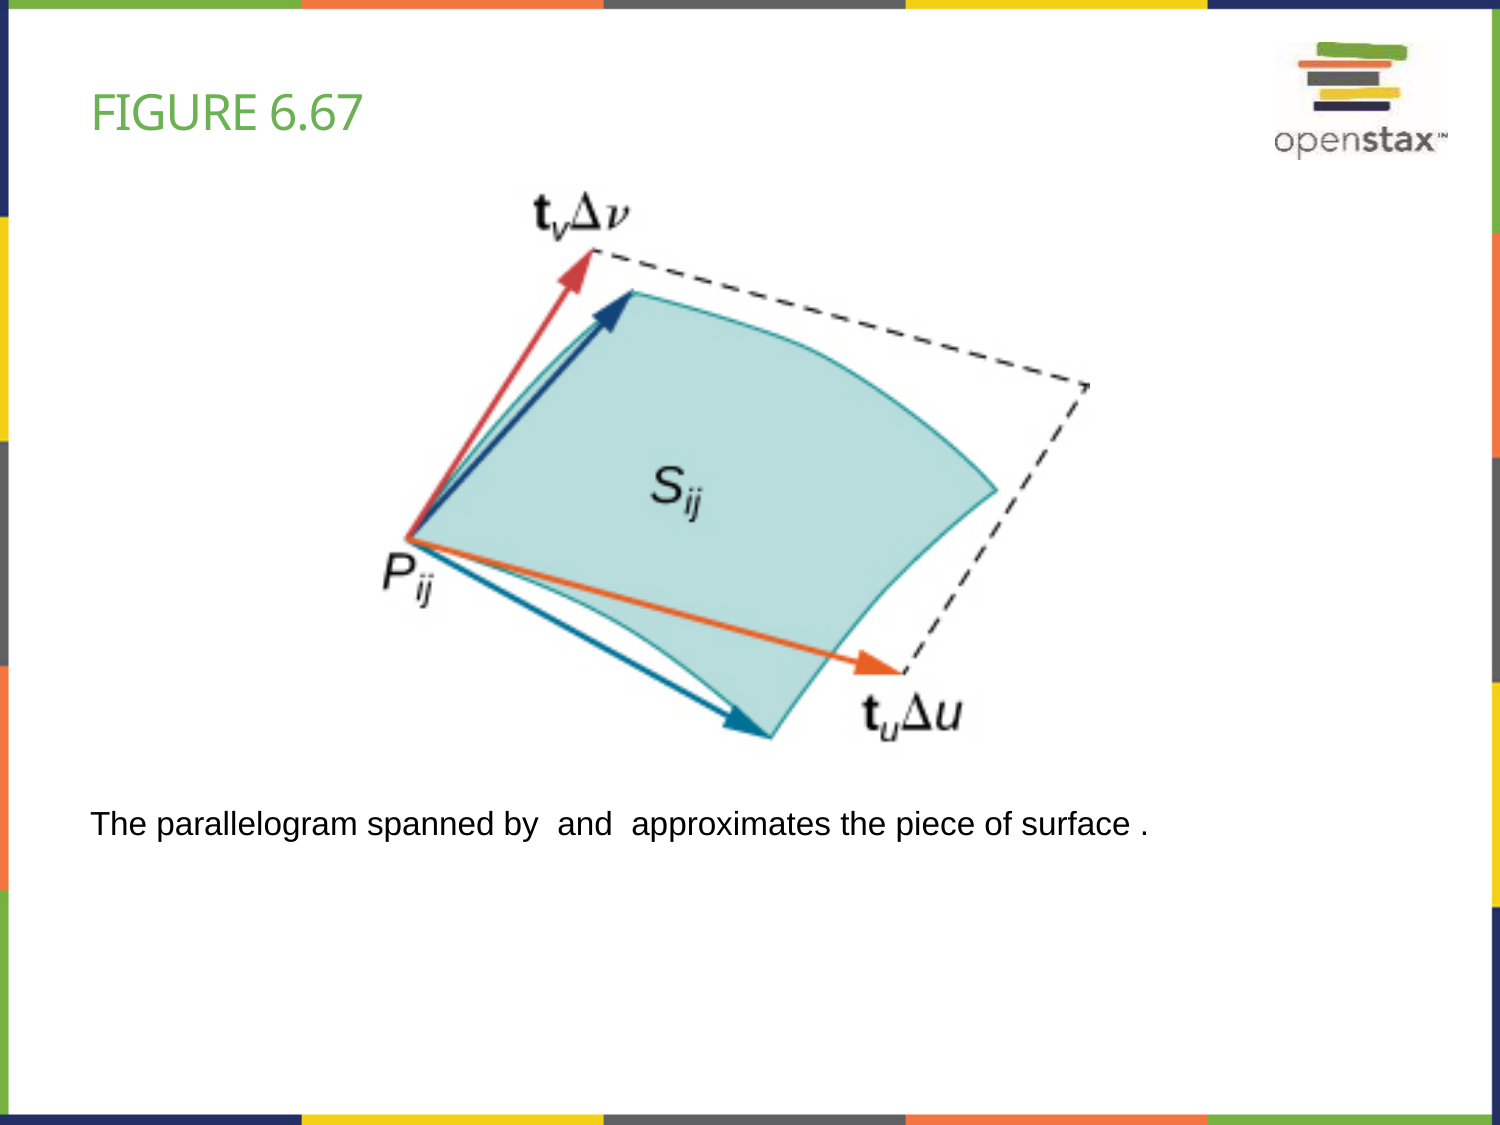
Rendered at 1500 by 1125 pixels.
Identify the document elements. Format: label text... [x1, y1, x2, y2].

picture [0, 0, 1500, 1125]
title Figure 6.67 [75, 39, 1275, 148]
